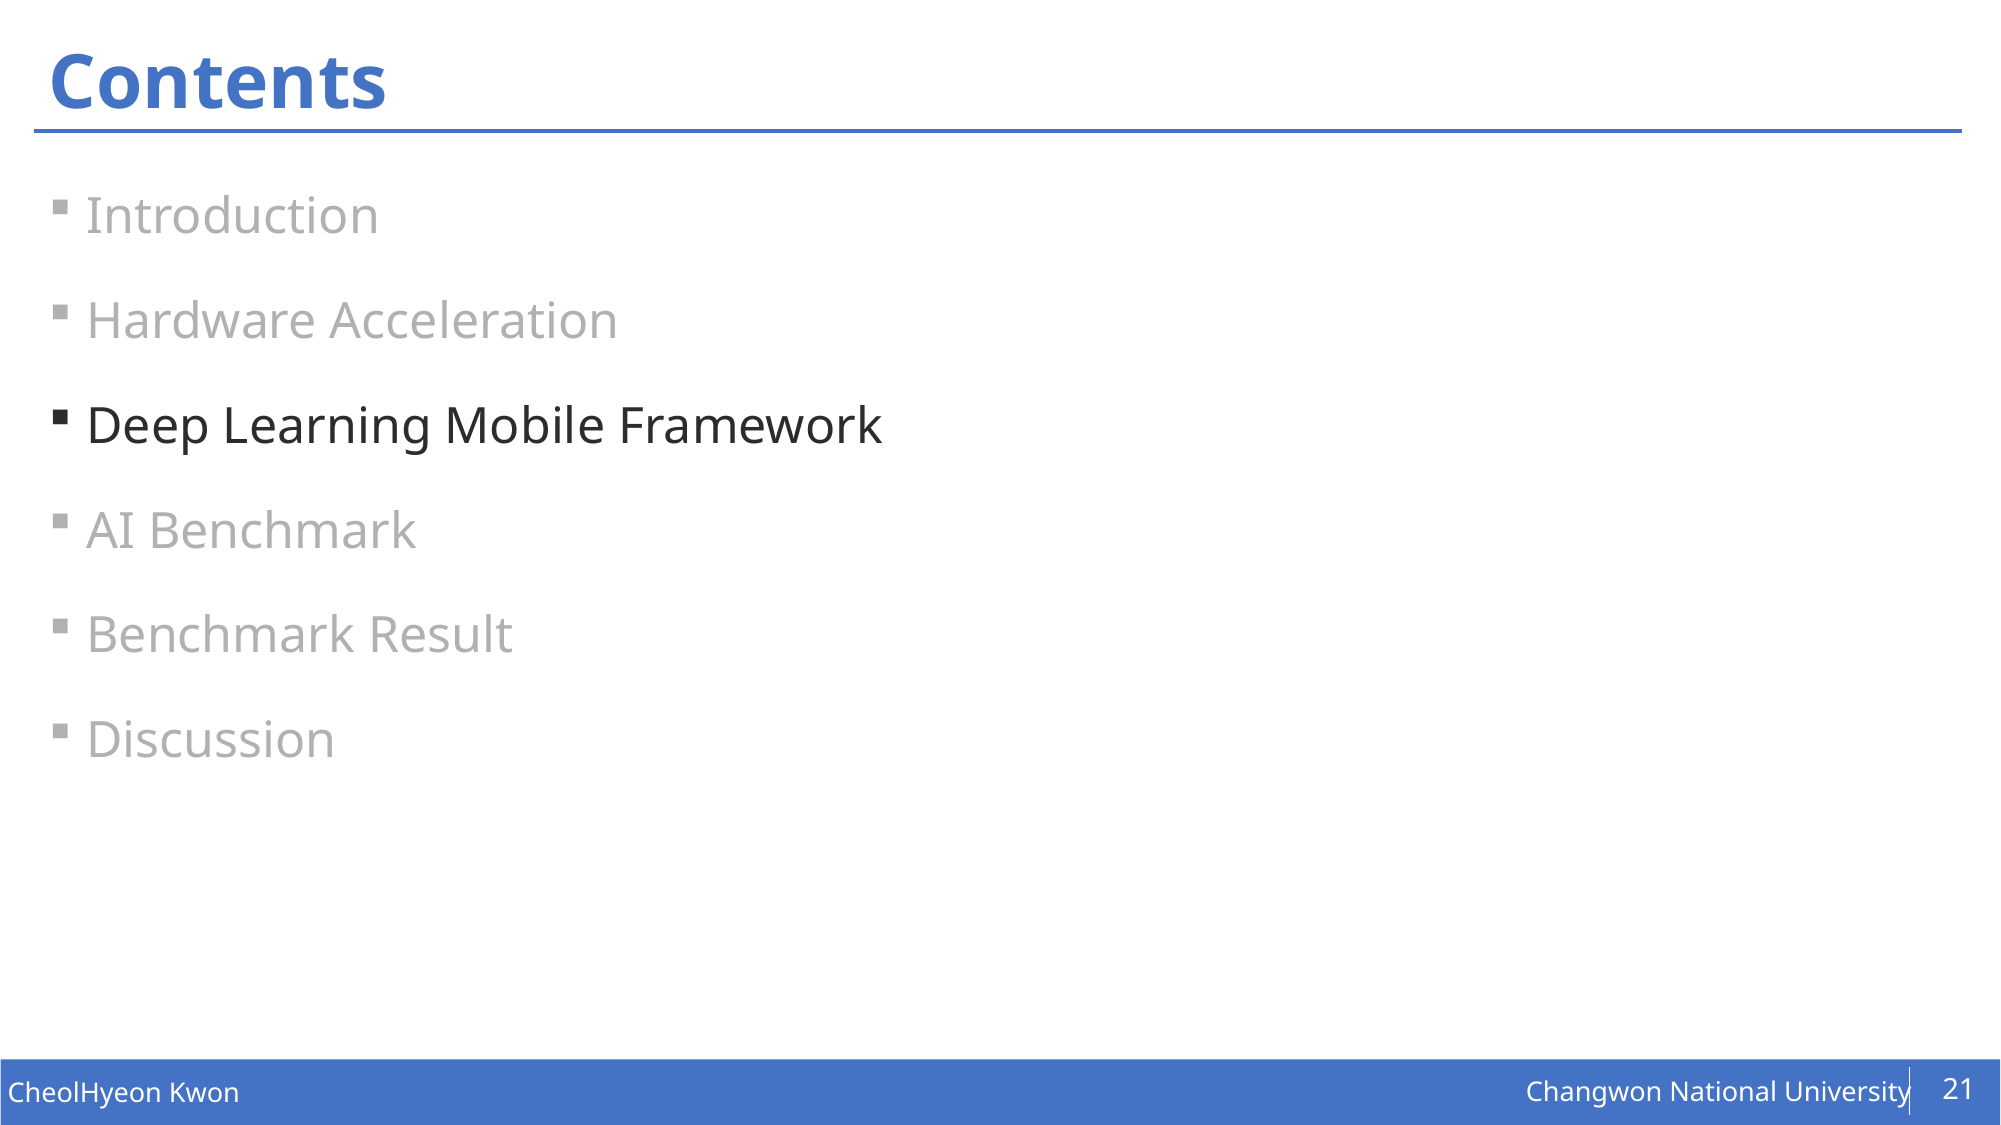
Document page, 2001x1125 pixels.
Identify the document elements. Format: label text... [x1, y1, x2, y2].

title Contents [33, 27, 1963, 143]
slide_number 21 [1922, 1060, 1996, 1121]
list Introduction Hardware Acceleration Deep Learning Mobile Framework AI Benchmark Benchmark Result Discussion [33, 152, 1963, 997]
